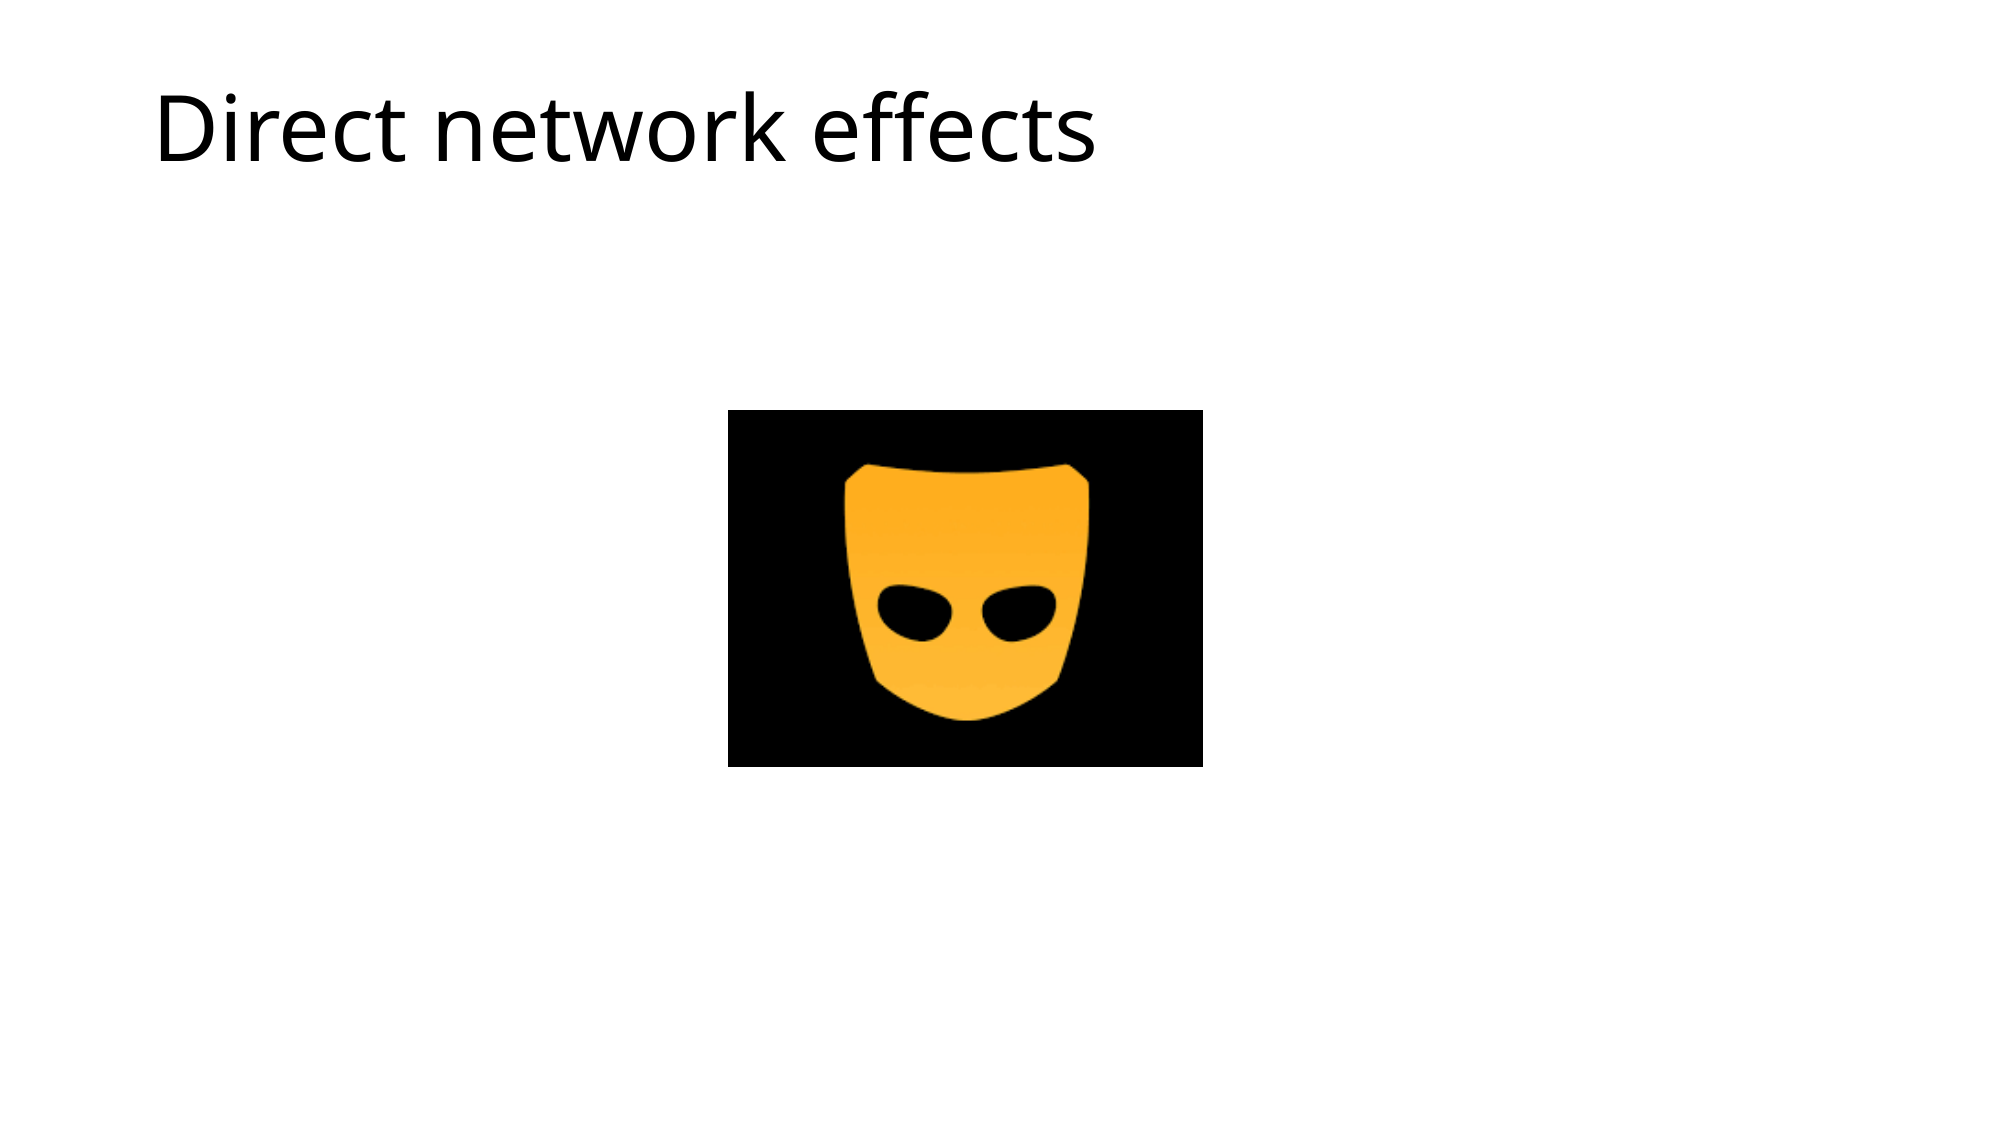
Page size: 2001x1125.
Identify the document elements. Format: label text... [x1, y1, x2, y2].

text_box Direct network effects [137, 23, 1863, 241]
picture [728, 410, 1203, 767]
